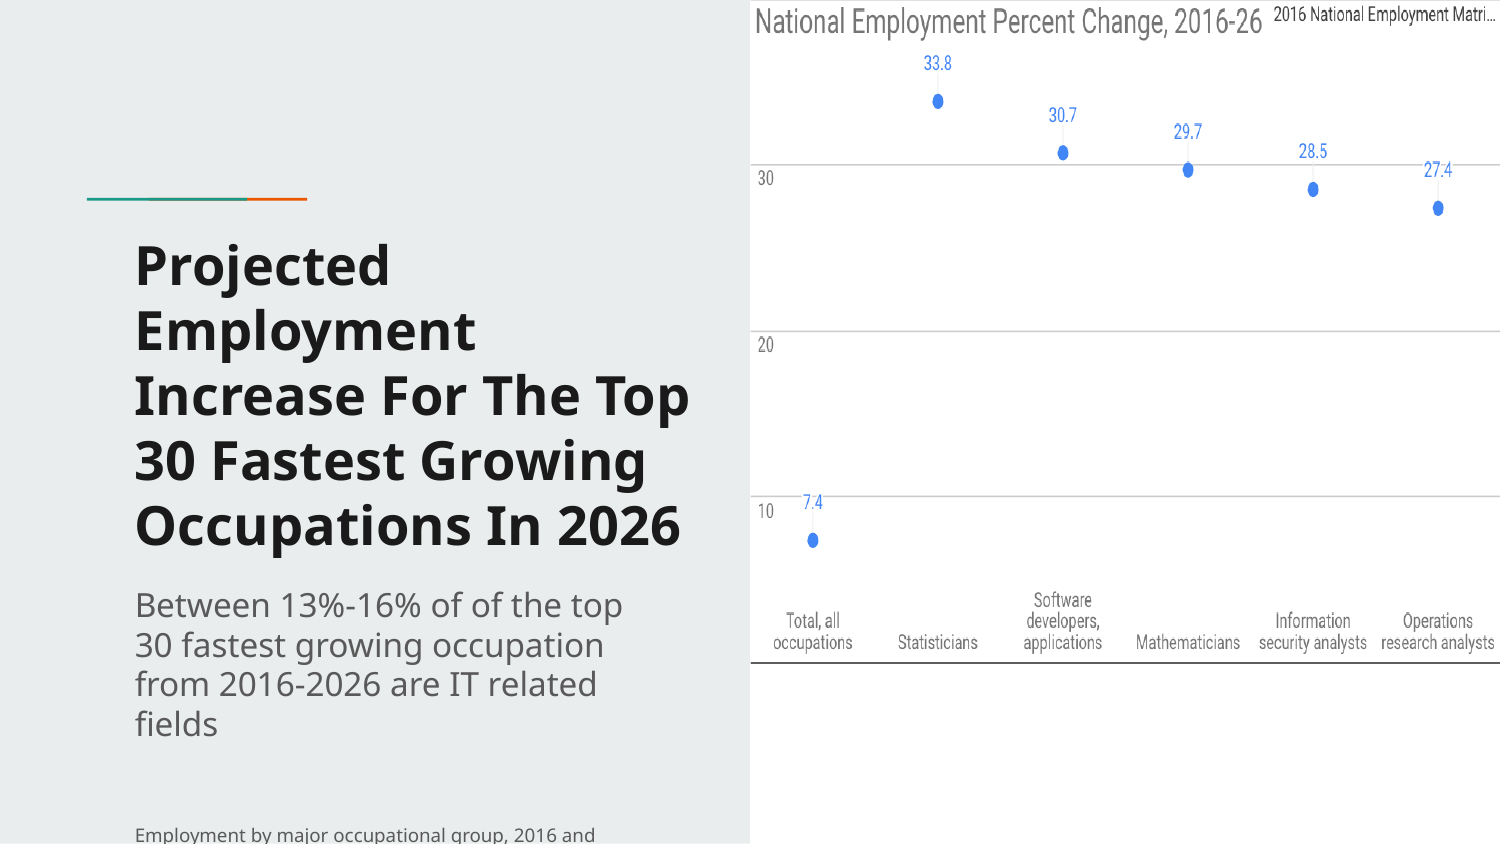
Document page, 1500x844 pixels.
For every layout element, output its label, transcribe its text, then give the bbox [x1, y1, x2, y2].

title Projected Employment Increase For The Top 30 Fastest Growing Occupations In 2026 [119, 216, 712, 569]
subtitle Between 13%-16% of of the top 30 fastest growing occupation from 2016-2026 are IT related fields Employment by major occupational group, 2016 and projected 2026: Table 1.3 Fastest growing occupations, 2016 and projected 2026 [119, 568, 662, 803]
picture [749, 0, 1500, 665]
